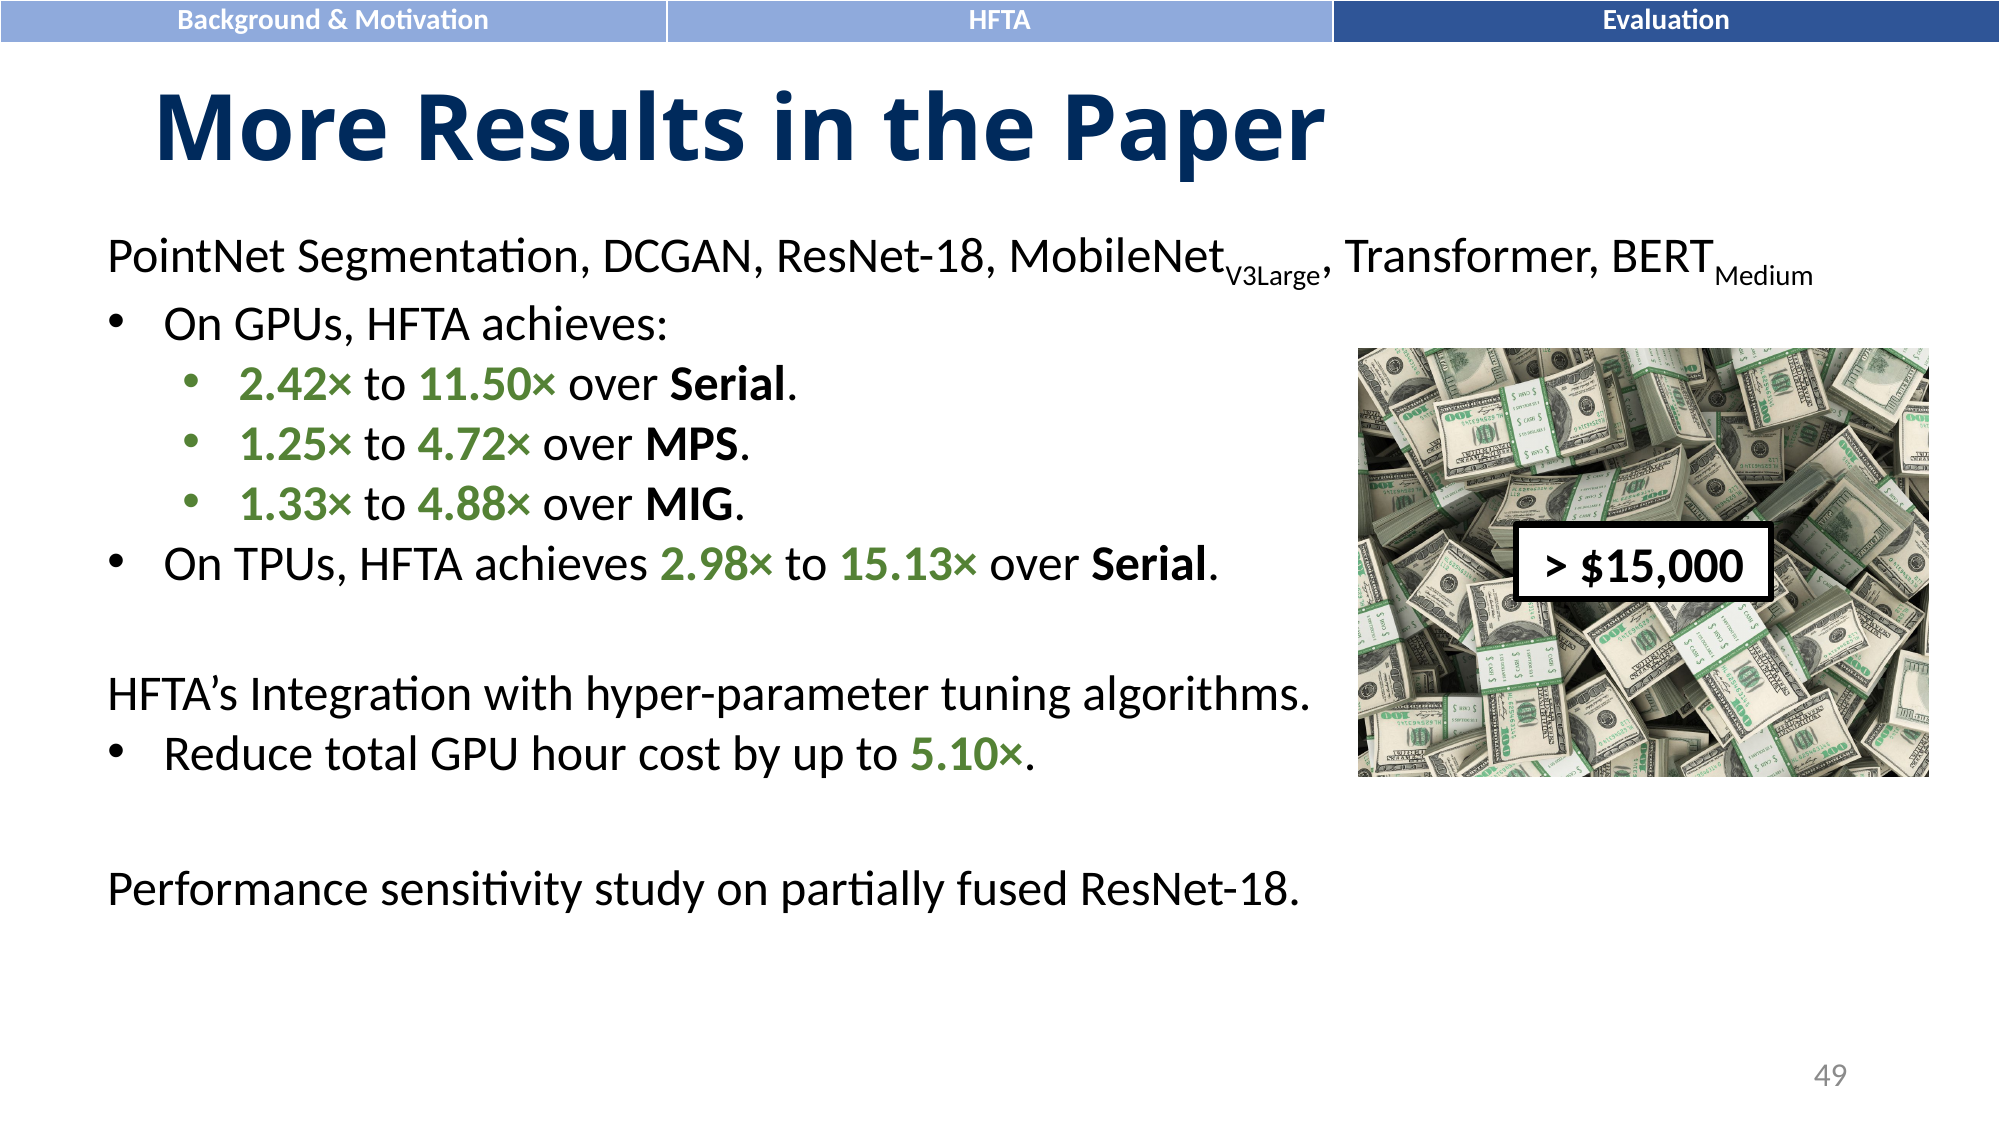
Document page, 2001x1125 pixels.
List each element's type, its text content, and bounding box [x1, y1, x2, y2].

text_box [1358, 348, 1929, 777]
text_box Performance sensitivity study on partially fused ResNet-18. [92, 848, 1863, 924]
slide_number 49 [1412, 1042, 1863, 1103]
title More Results in the Paper [137, 22, 1863, 215]
text_box HFTA’s Integration with hyper-parameter tuning algorithms. Reduce total GPU hour cost by up to 5.10×. [92, 652, 1863, 788]
text_box PointNet Segmentation, DCGAN, ResNet-18, MobileNetV3Large, Transformer, BERTMedium On GPUs, HFTA achieves: 2.42× to 11.50× over Serial. 1.25× to 4.72× over MPS. 1.33× to 4.88× over MIG. On TPUs, HFTA achieves 2.98× to 15.13× over Serial. [92, 215, 1863, 599]
